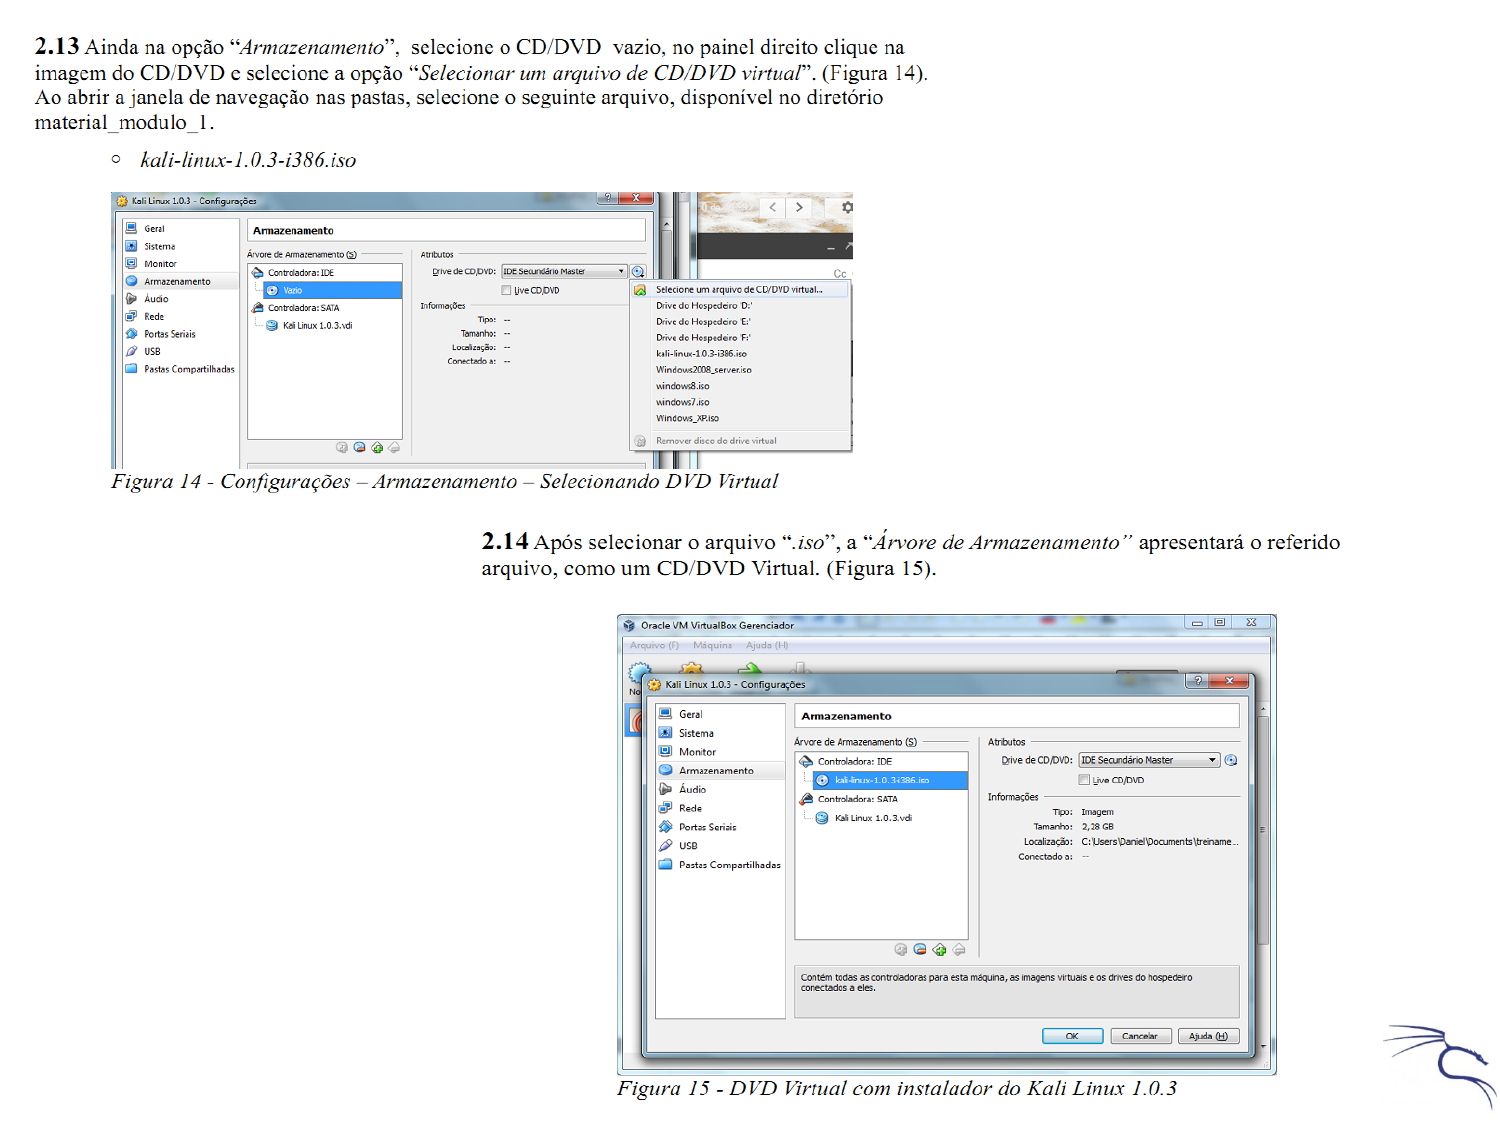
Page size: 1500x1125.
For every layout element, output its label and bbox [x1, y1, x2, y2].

picture [1383, 1011, 1498, 1125]
picture [477, 527, 1346, 1103]
picture [29, 30, 940, 502]
